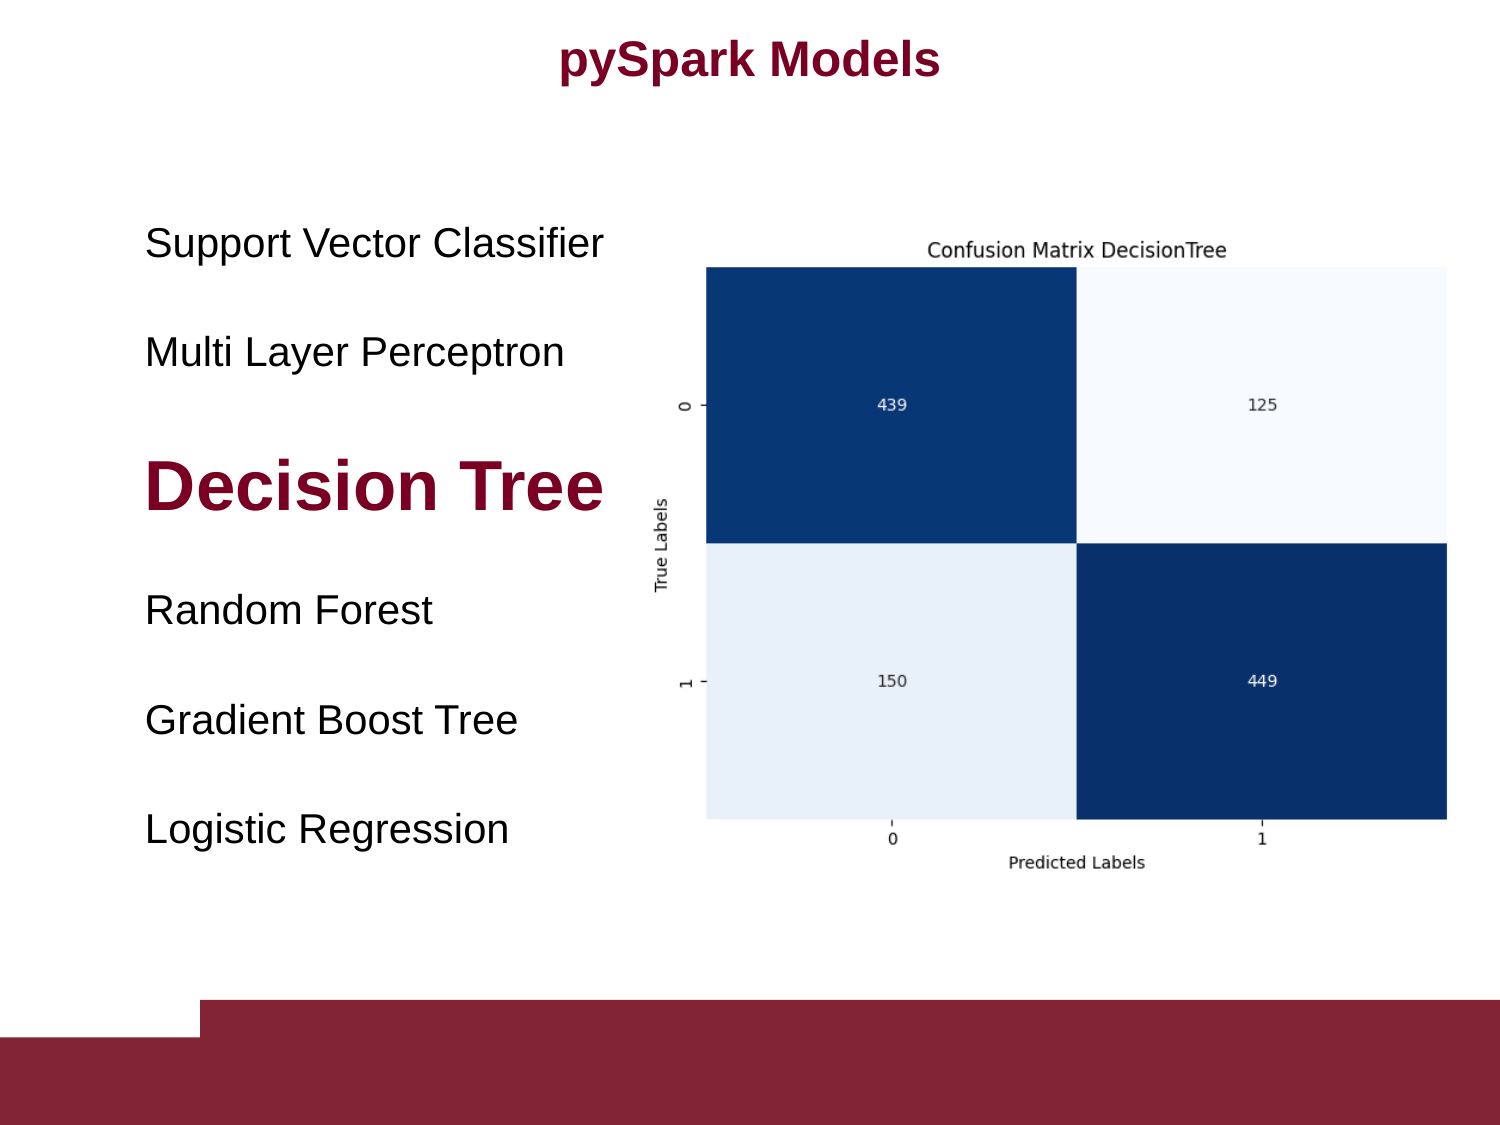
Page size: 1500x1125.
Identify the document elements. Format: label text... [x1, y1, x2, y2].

text_box Random Forest [129, 575, 643, 651]
text_box pySpark Models [129, 18, 1370, 102]
text_box Multi Layer Perceptron [129, 317, 643, 393]
text_box Gradient Boost Tree [129, 685, 643, 760]
text_box Support Vector Classifier [129, 208, 668, 283]
picture [643, 229, 1459, 883]
text_box Decision Tree [129, 432, 643, 508]
text_box Logistic Regression [129, 794, 643, 870]
